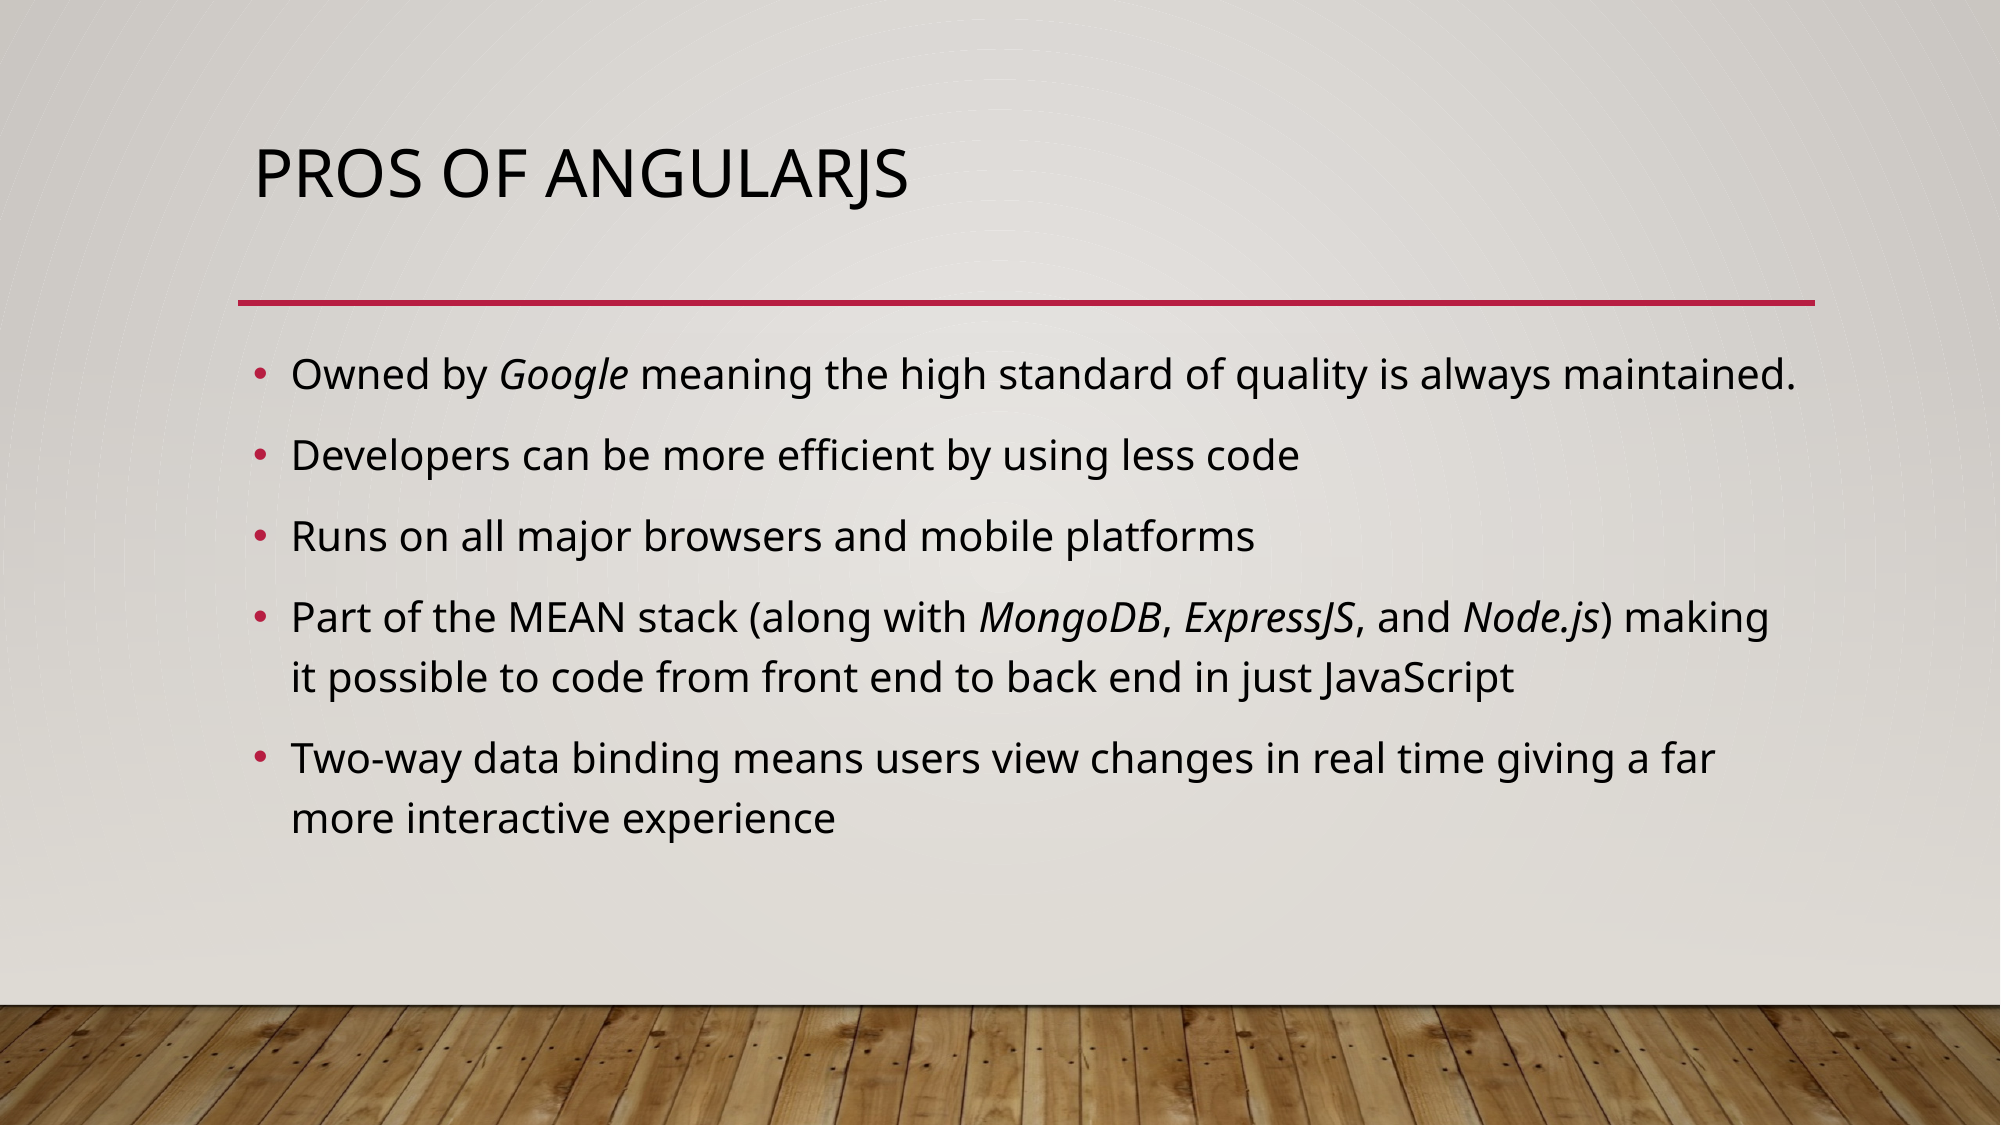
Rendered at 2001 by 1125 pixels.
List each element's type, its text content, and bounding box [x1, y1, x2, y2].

title Pros of angularjs [238, 131, 1814, 305]
picture [0, 1005, 2000, 1125]
list Owned by Google meaning the high standard of quality is always maintained. Developers can be more efficient by using less code Runs on all major browsers and mobile platforms Part of the MEAN stack (along with MongoDB, ExpressJS, and Node.js) making it possible to code from front end to back end in just JavaScript Two-way data binding means users view changes in real time giving a far more interactive experience [238, 330, 1814, 897]
